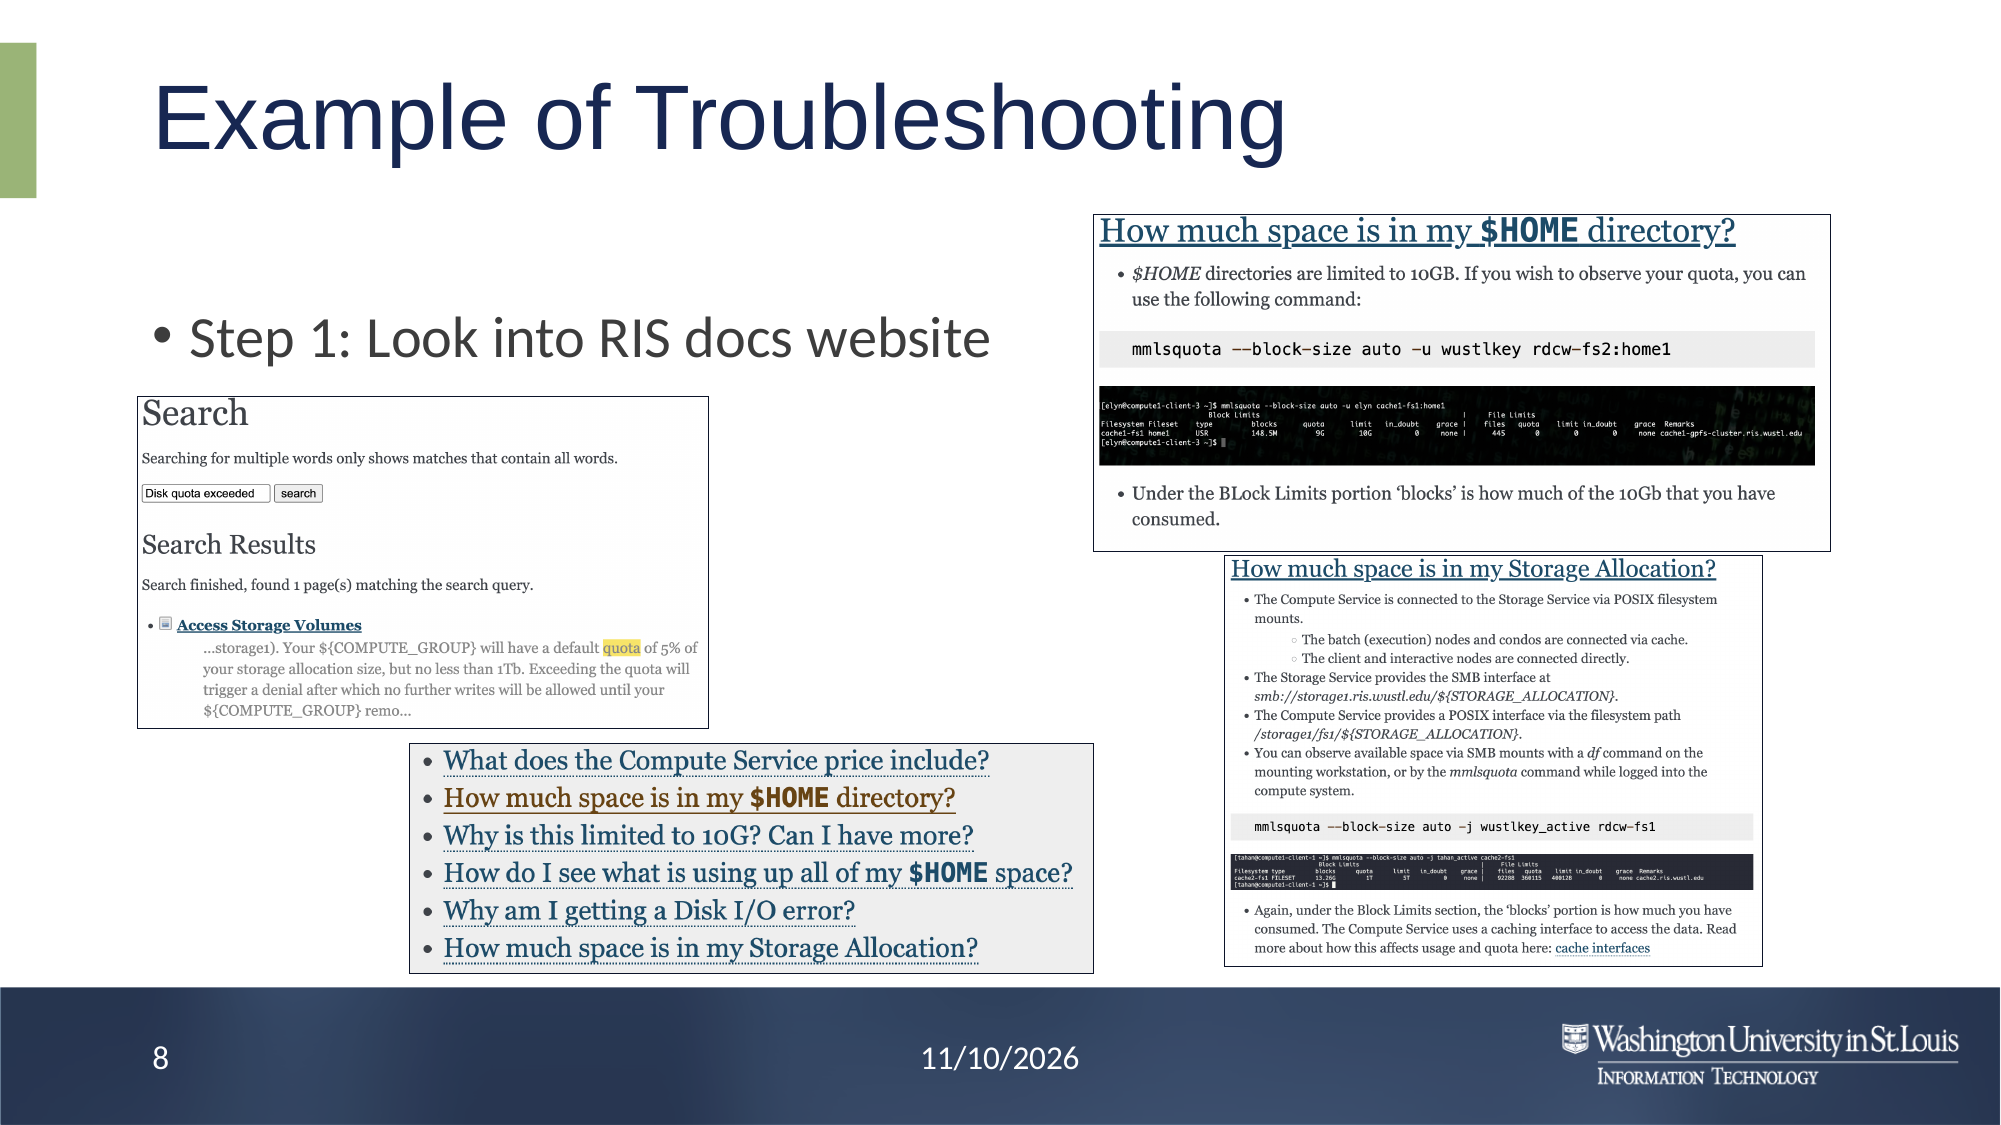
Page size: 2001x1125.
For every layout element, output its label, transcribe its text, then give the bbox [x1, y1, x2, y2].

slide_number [774, 1026, 1225, 1087]
title Example of Troubleshooting [137, 43, 1863, 197]
list Step 1: Look into RIS docs website [137, 299, 1863, 963]
slide_number 7 [137, 1026, 588, 1087]
picture [0, 0, 2001, 1125]
